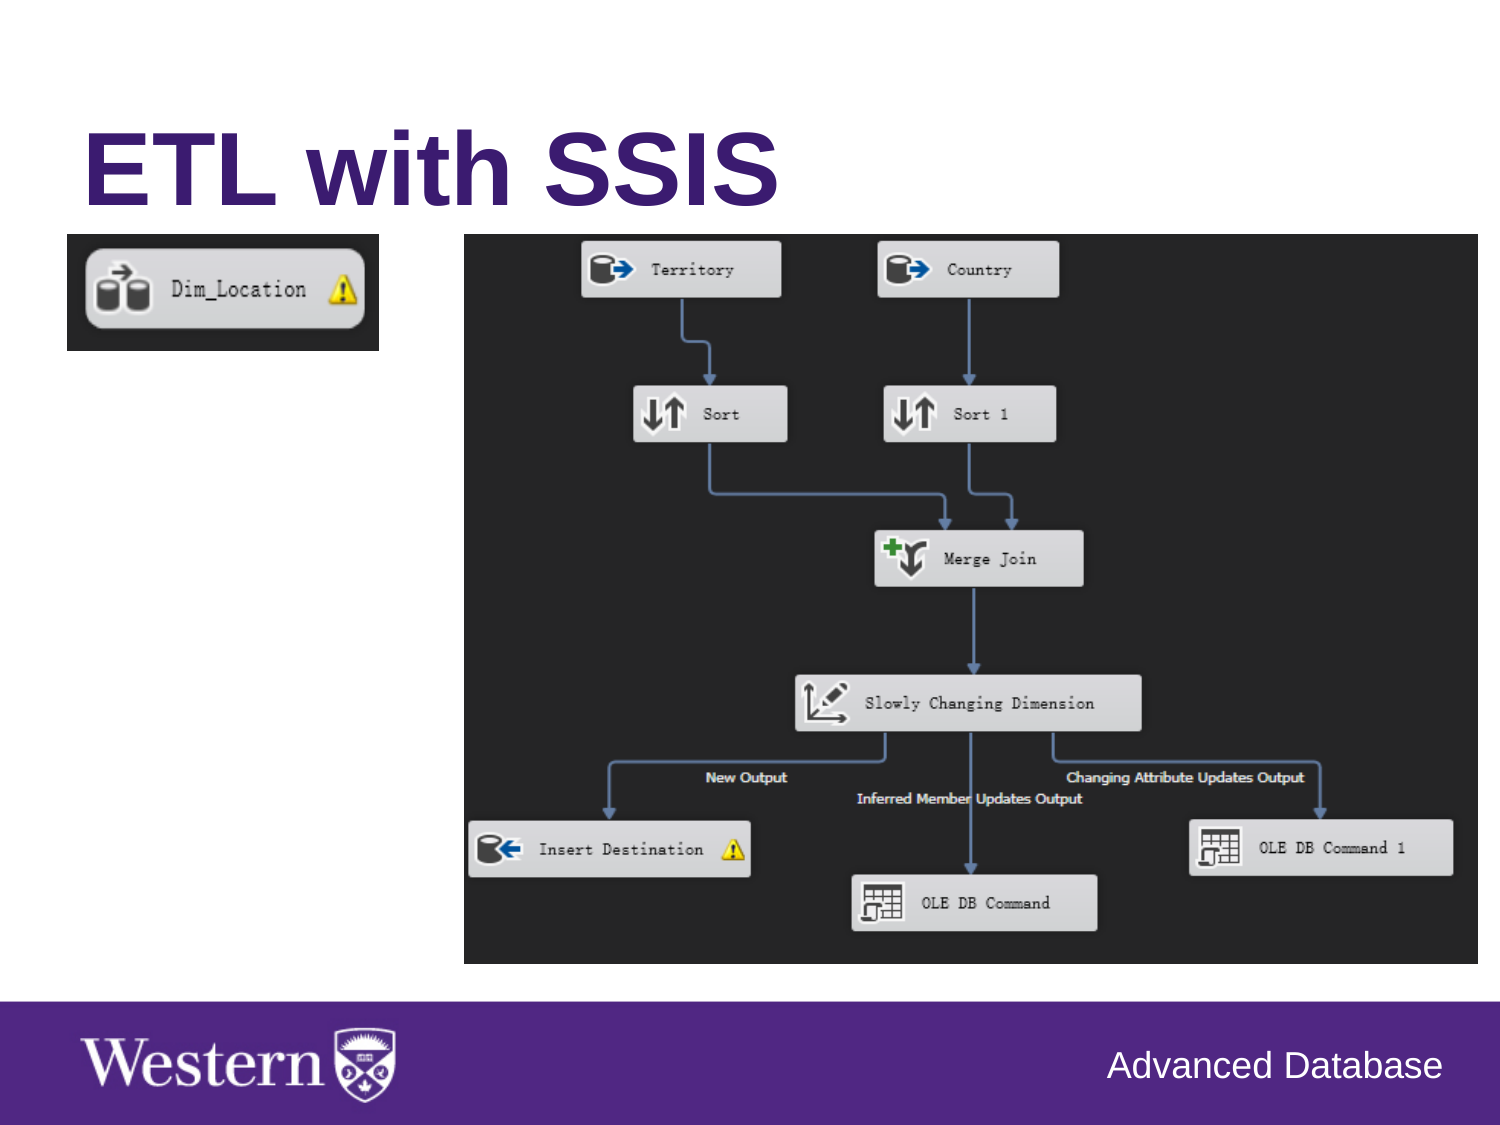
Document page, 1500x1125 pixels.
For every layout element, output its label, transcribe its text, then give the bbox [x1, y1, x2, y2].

picture [0, 0, 1500, 1125]
text_box ETL with SSIS [67, 94, 1356, 254]
text_box Advanced Database [737, 1033, 1459, 1094]
